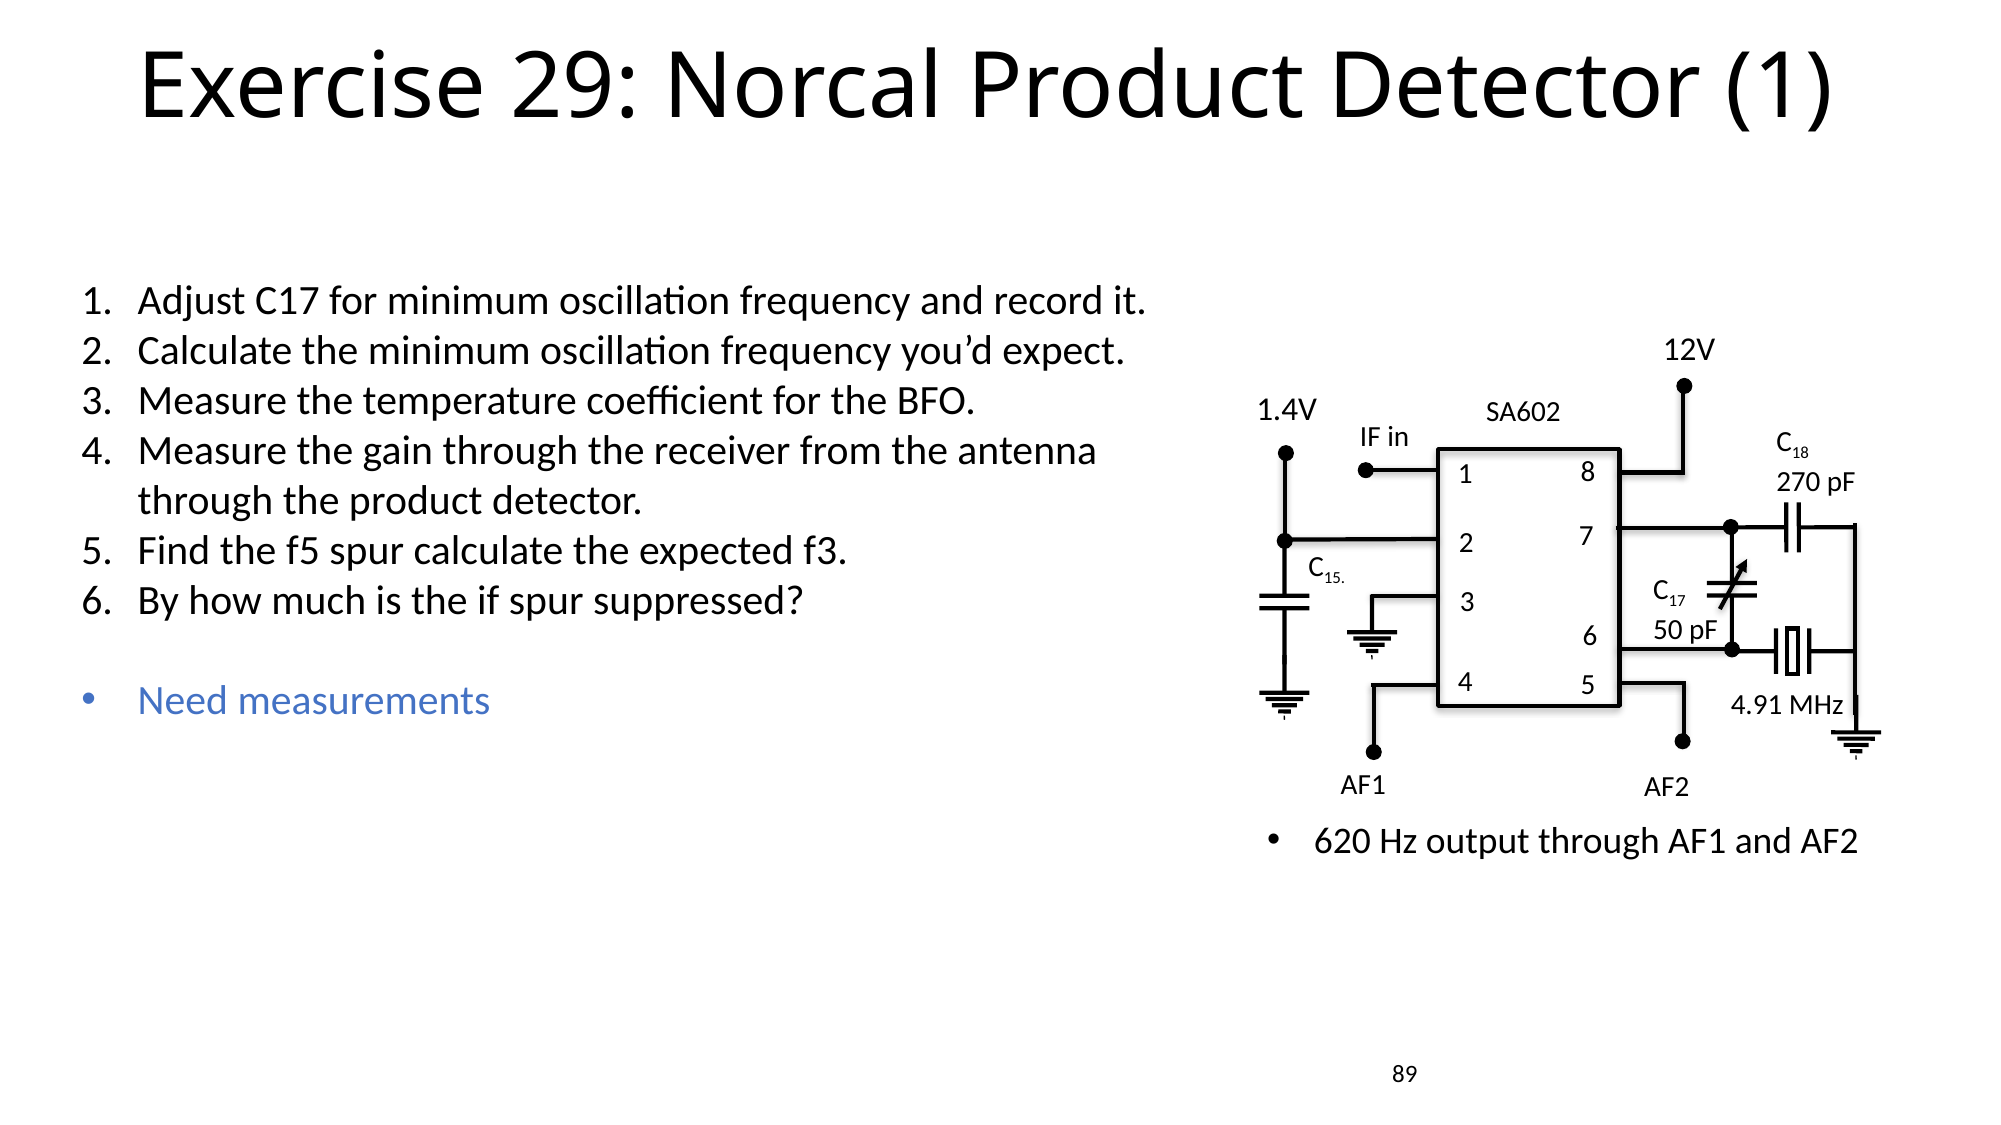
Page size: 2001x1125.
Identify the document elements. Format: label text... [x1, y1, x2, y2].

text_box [1248, 319, 1962, 870]
text_box Adjust C17 for minimum oscillation frequency and record it. Calculate the minimum oscillation frequency you’d expect. Measure the temperature coefficient for the BFO. Measure the gain through the receiver from the antenna through the product detector. Find the f5 spur calculate the expected f3. By how much is the if spur suppressed? Need measurements [73, 265, 1182, 1069]
slide_number 89 [1074, 738, 1425, 1125]
text_box Exercise 29: Norcal Product Detector (1) [82, 25, 1890, 136]
